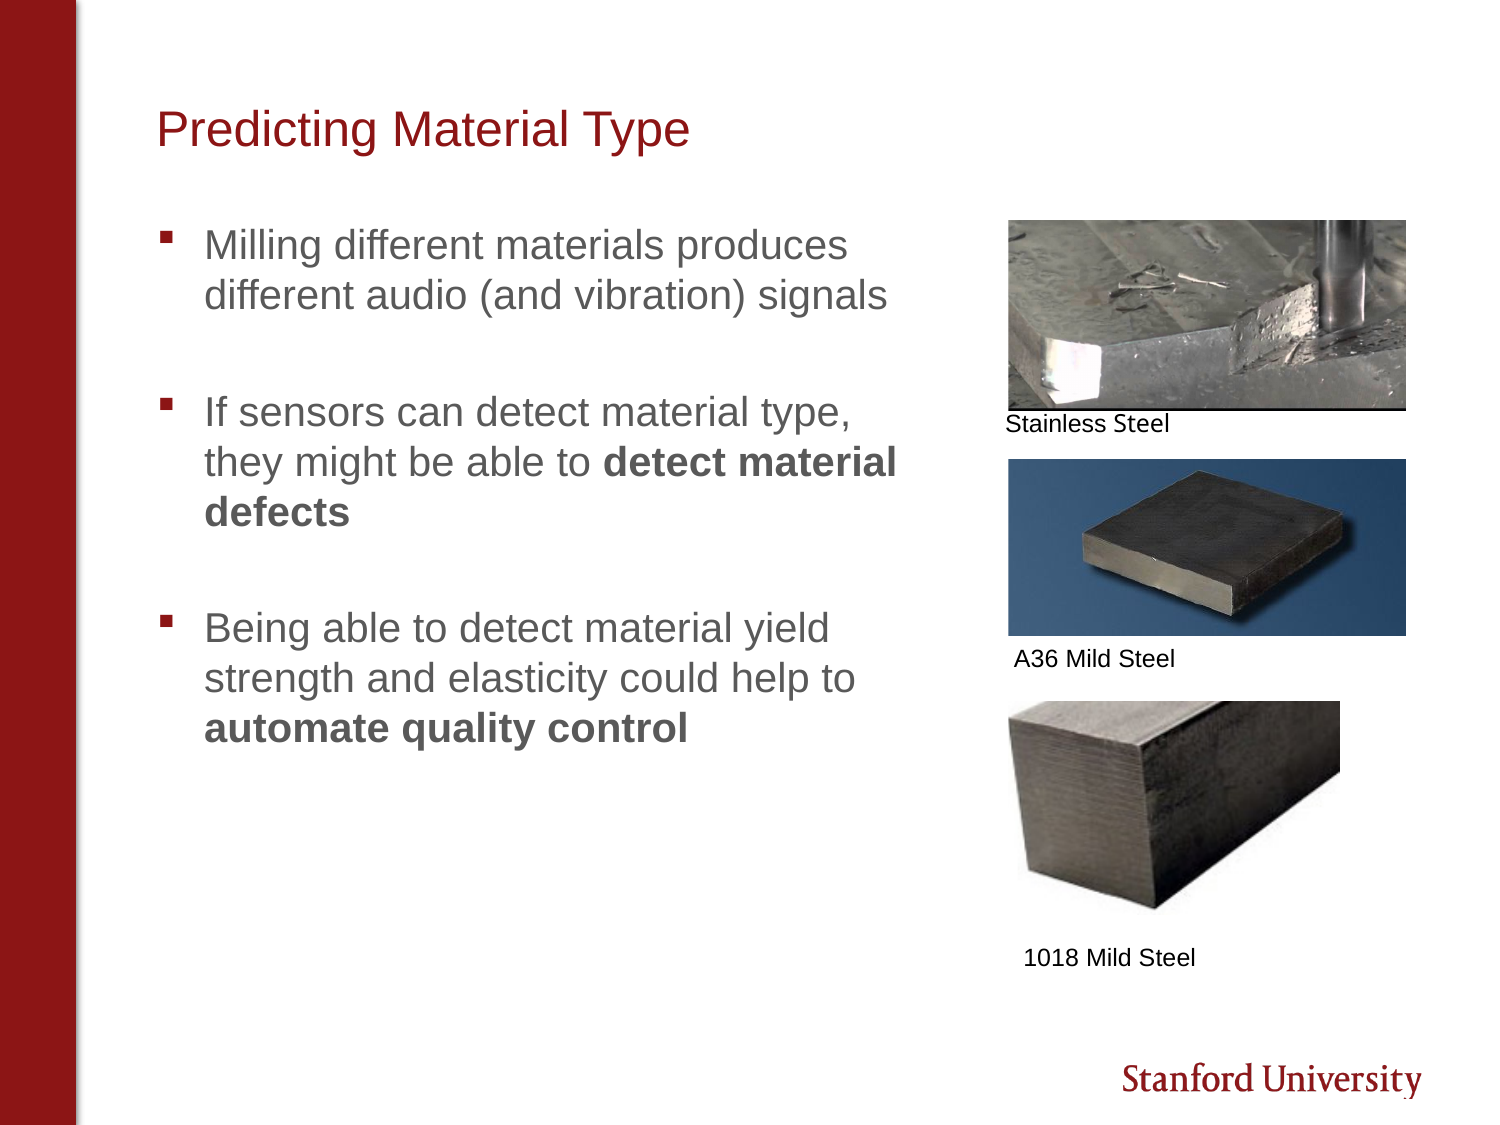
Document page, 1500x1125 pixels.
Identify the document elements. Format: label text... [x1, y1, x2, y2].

picture [1008, 701, 1344, 915]
title Predicting Material Type [155, 78, 1421, 185]
text_box 1018 Mild Steel [1008, 934, 1212, 979]
text_box A36 Mild Steel [999, 635, 1191, 681]
list Milling different materials produces different audio (and vibration) signals If sensors can detect material type, they might be able to detect material defects Being able to detect material yield strength and elasticity could help to automate quality control [156, 210, 937, 1033]
picture [1008, 458, 1407, 636]
picture [1008, 219, 1407, 411]
text_box Stainless Steel [990, 400, 1186, 446]
